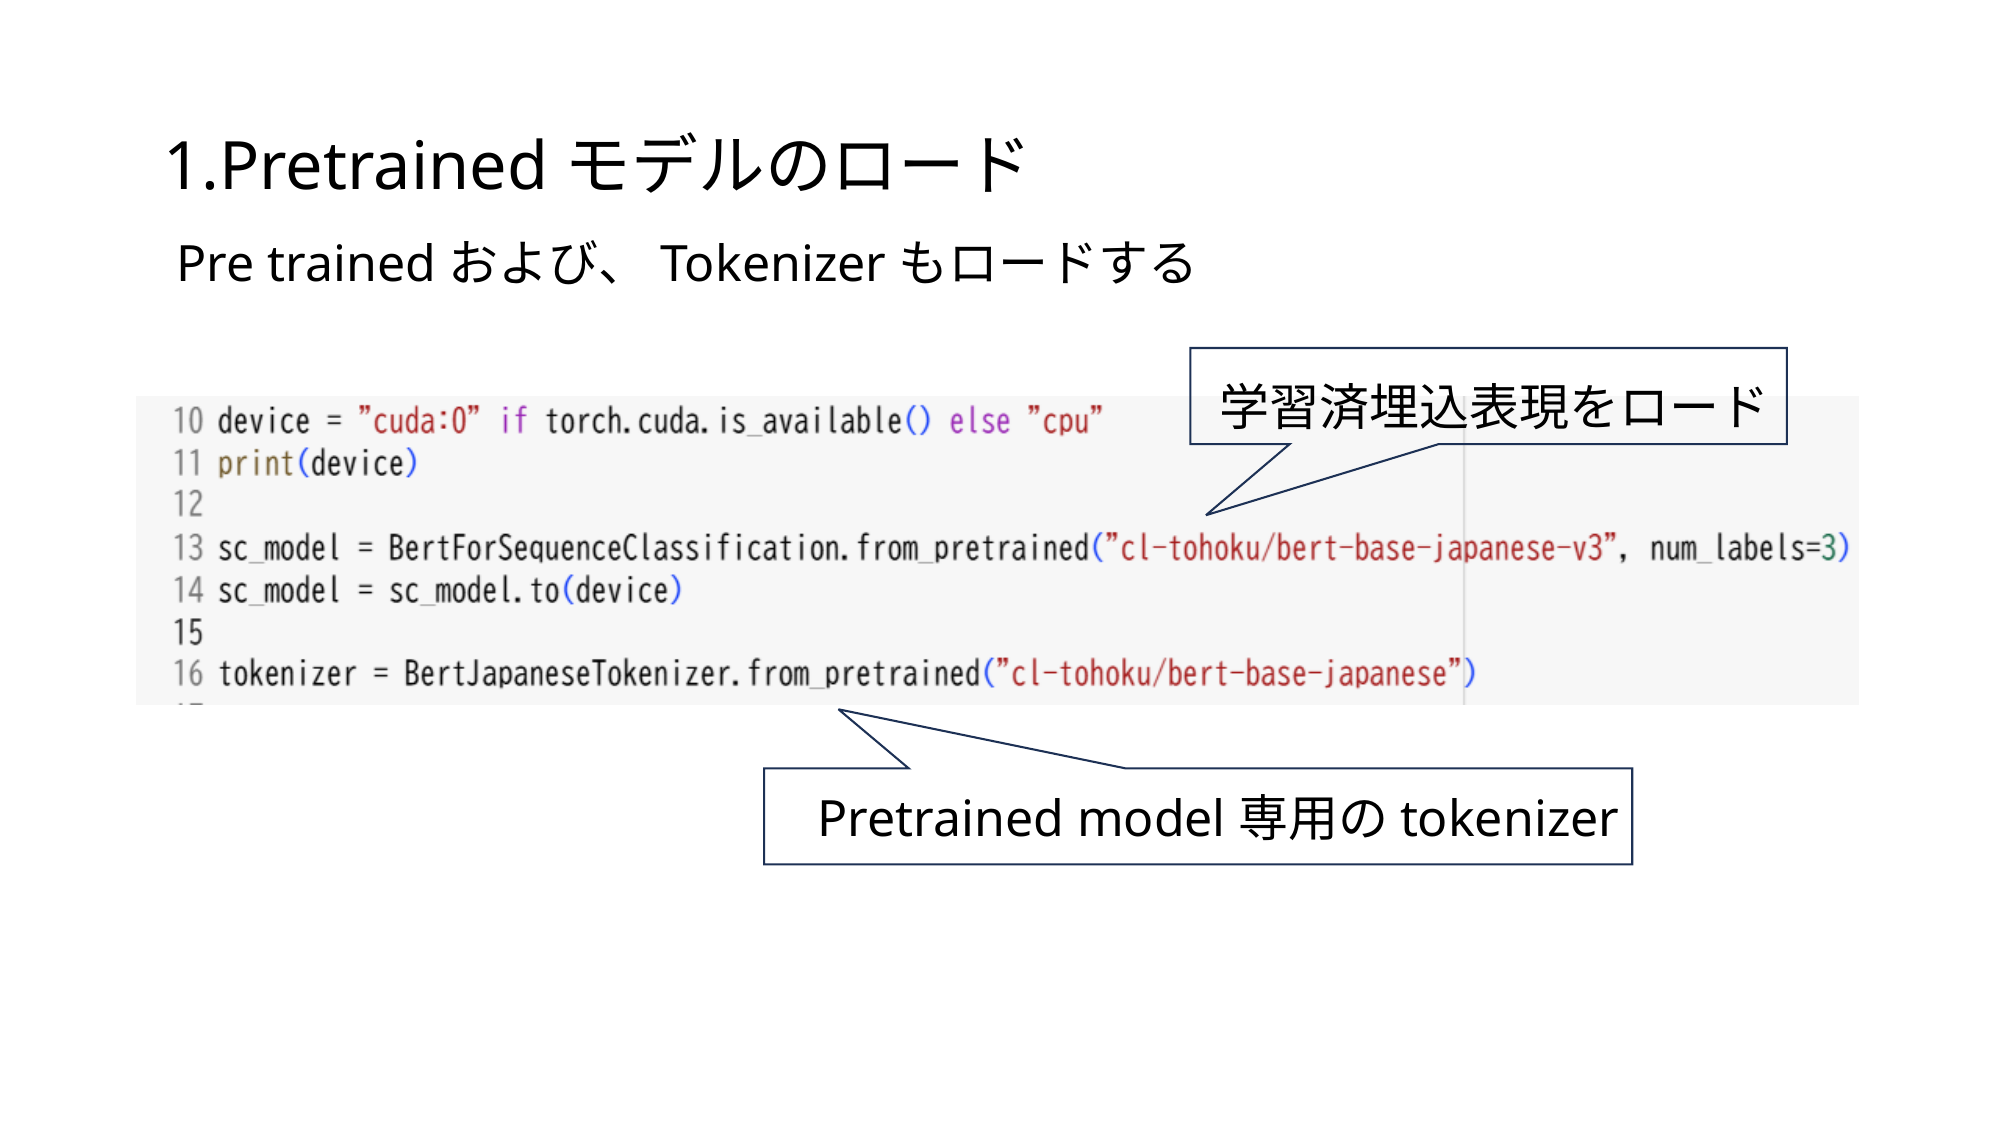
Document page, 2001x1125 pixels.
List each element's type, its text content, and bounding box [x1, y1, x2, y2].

text_box Pre trainedおよび、Tokenizerもロードする [161, 224, 1905, 299]
text_box [763, 708, 1634, 866]
picture [136, 396, 1859, 705]
text_box 学習済埋込表現をロード [1204, 368, 1784, 396]
text_box [1189, 346, 1788, 396]
text_box Pretrained model専用のtokenizer [802, 778, 1635, 854]
text_box 1.Pretrainedモデルのロード [148, 115, 1048, 211]
